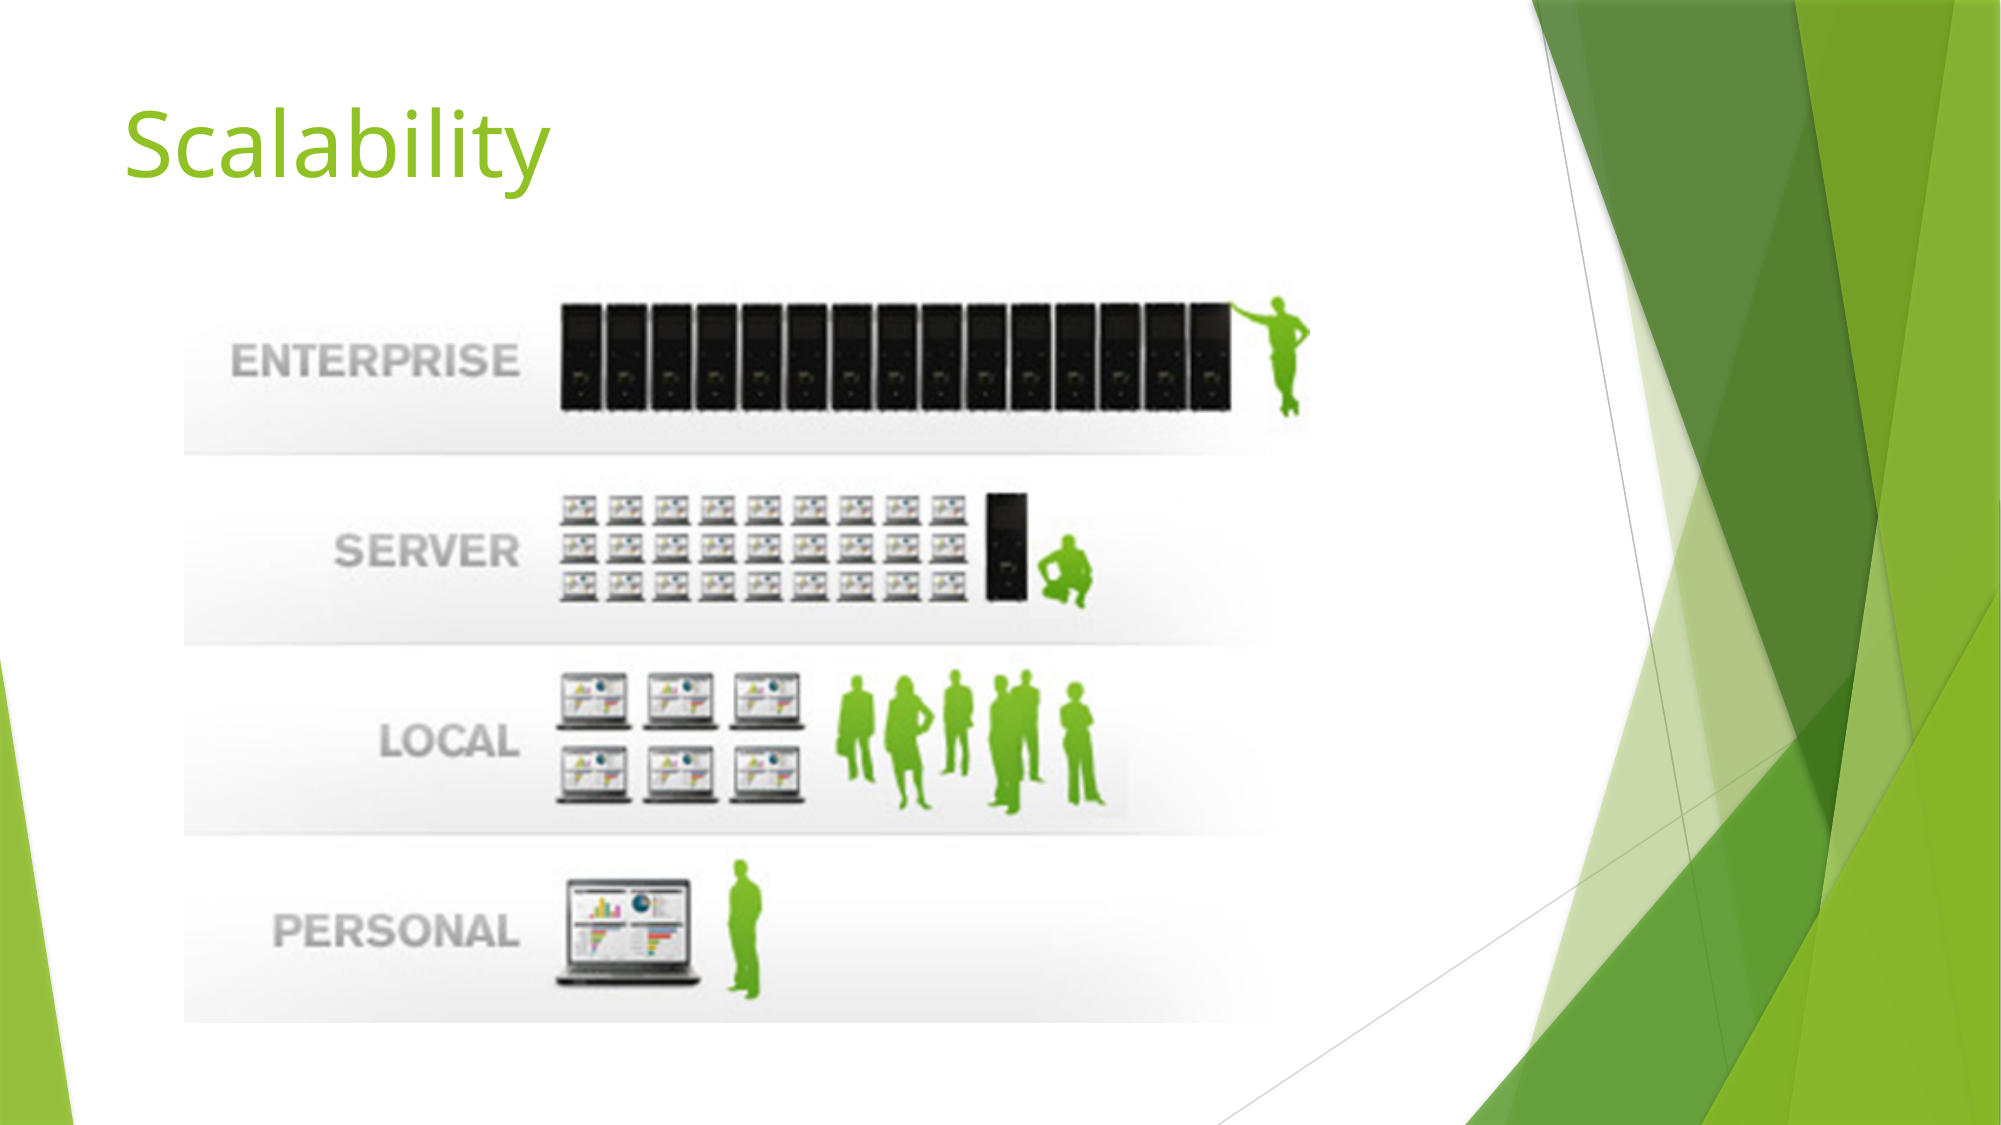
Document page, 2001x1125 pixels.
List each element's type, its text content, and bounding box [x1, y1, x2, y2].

title Scalability [108, 77, 1519, 295]
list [183, 260, 1311, 1023]
